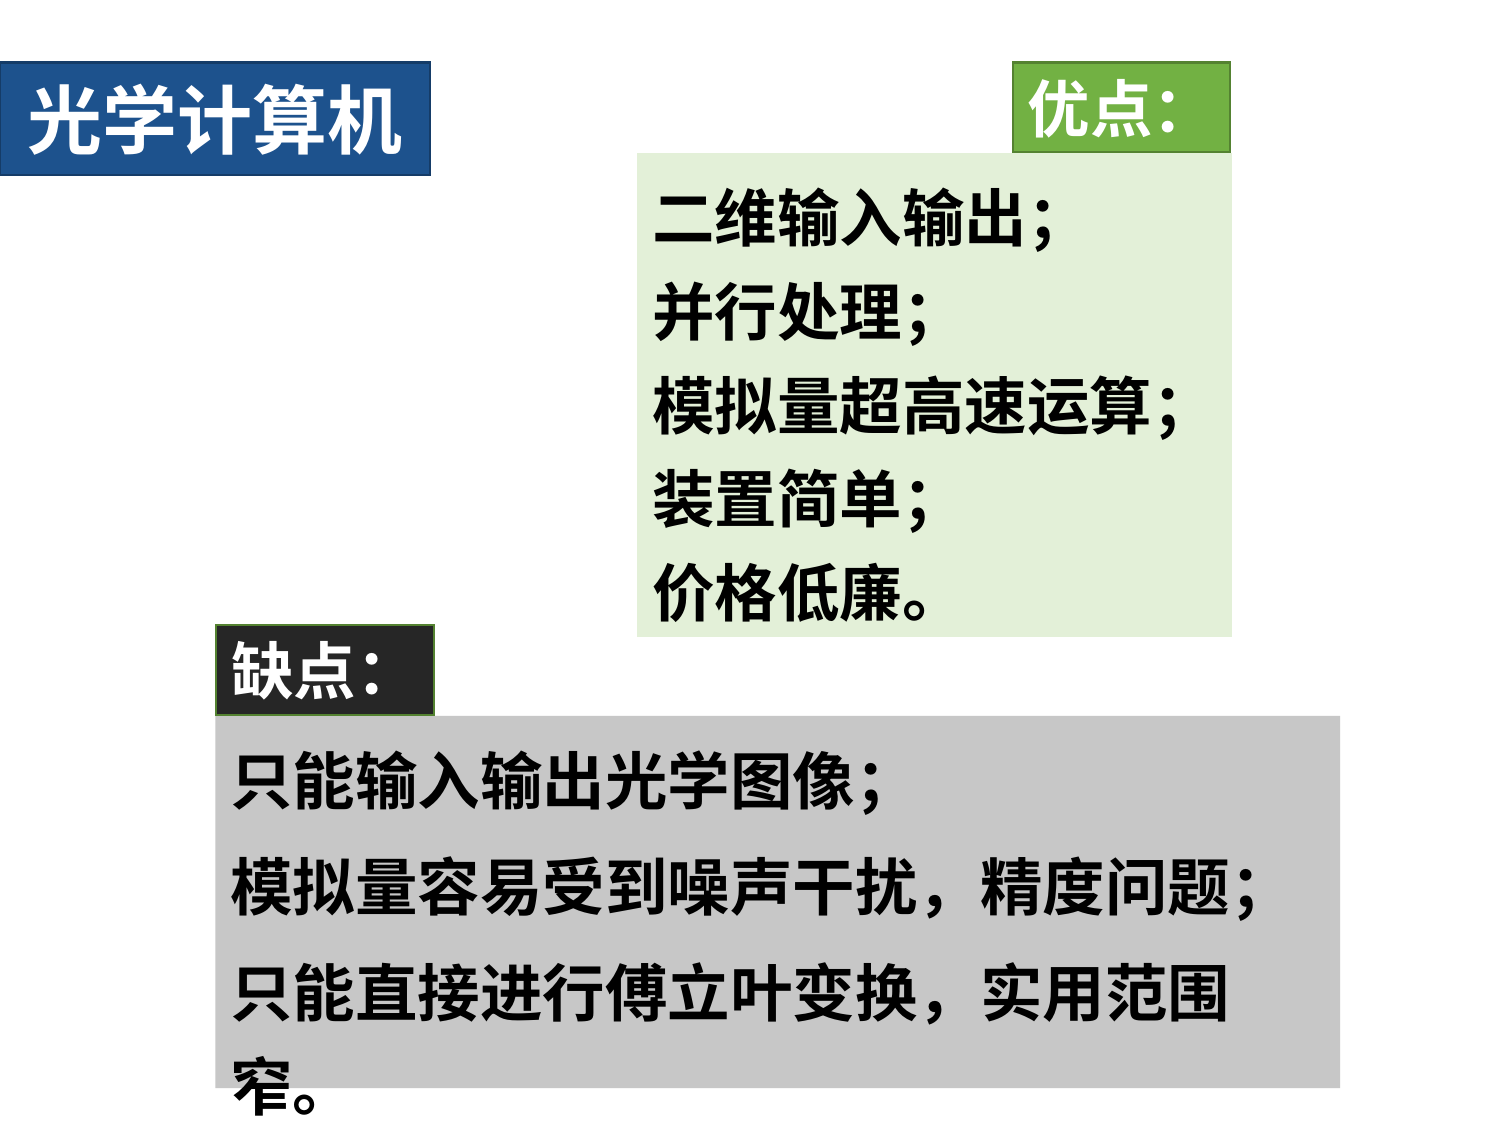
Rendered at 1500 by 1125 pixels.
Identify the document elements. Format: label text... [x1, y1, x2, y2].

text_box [637, 62, 1232, 642]
list 只能输入输出光学图像； 模拟量容易受到噪声干扰，精度问题； 只能直接进行傅立叶变换，实用范围窄。 [215, 715, 1341, 1089]
title 光学计算机 [0, 61, 431, 176]
text_box 缺点： [215, 624, 435, 716]
